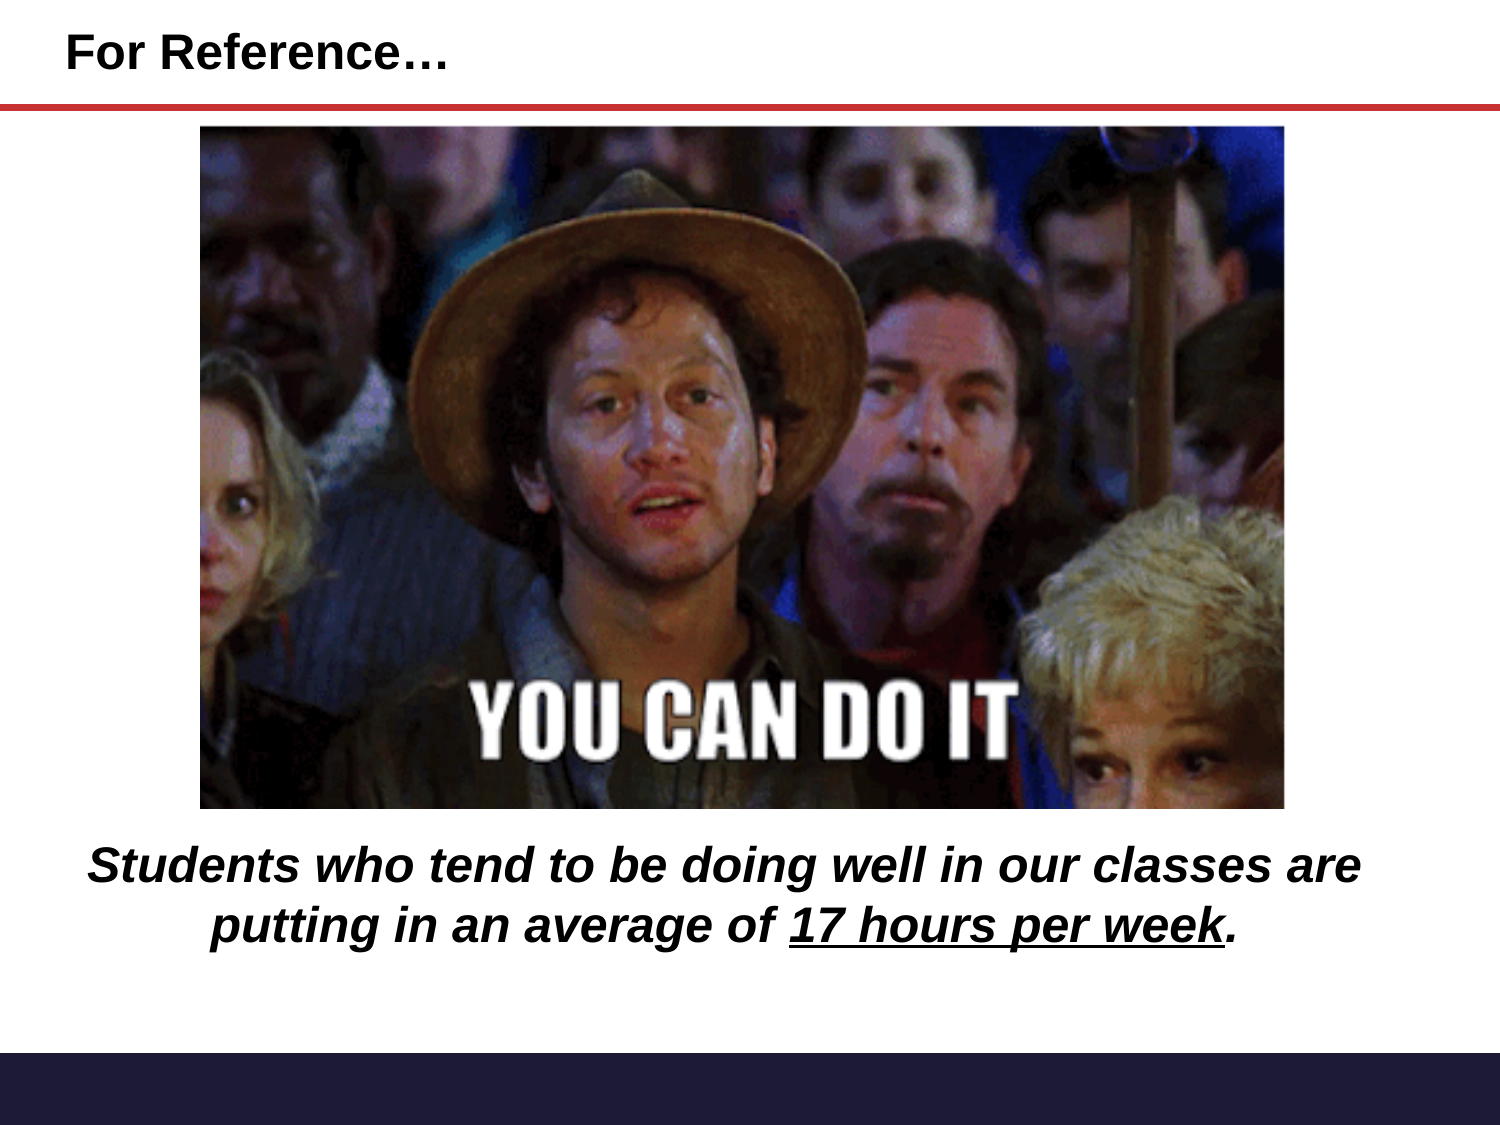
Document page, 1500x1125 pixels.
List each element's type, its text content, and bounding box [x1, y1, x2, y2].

picture [199, 124, 1288, 809]
text_box Students who tend to be doing well in our classes are putting in an average of 17 hours per week. [49, 825, 1400, 1013]
title For Reference… [50, 0, 948, 108]
